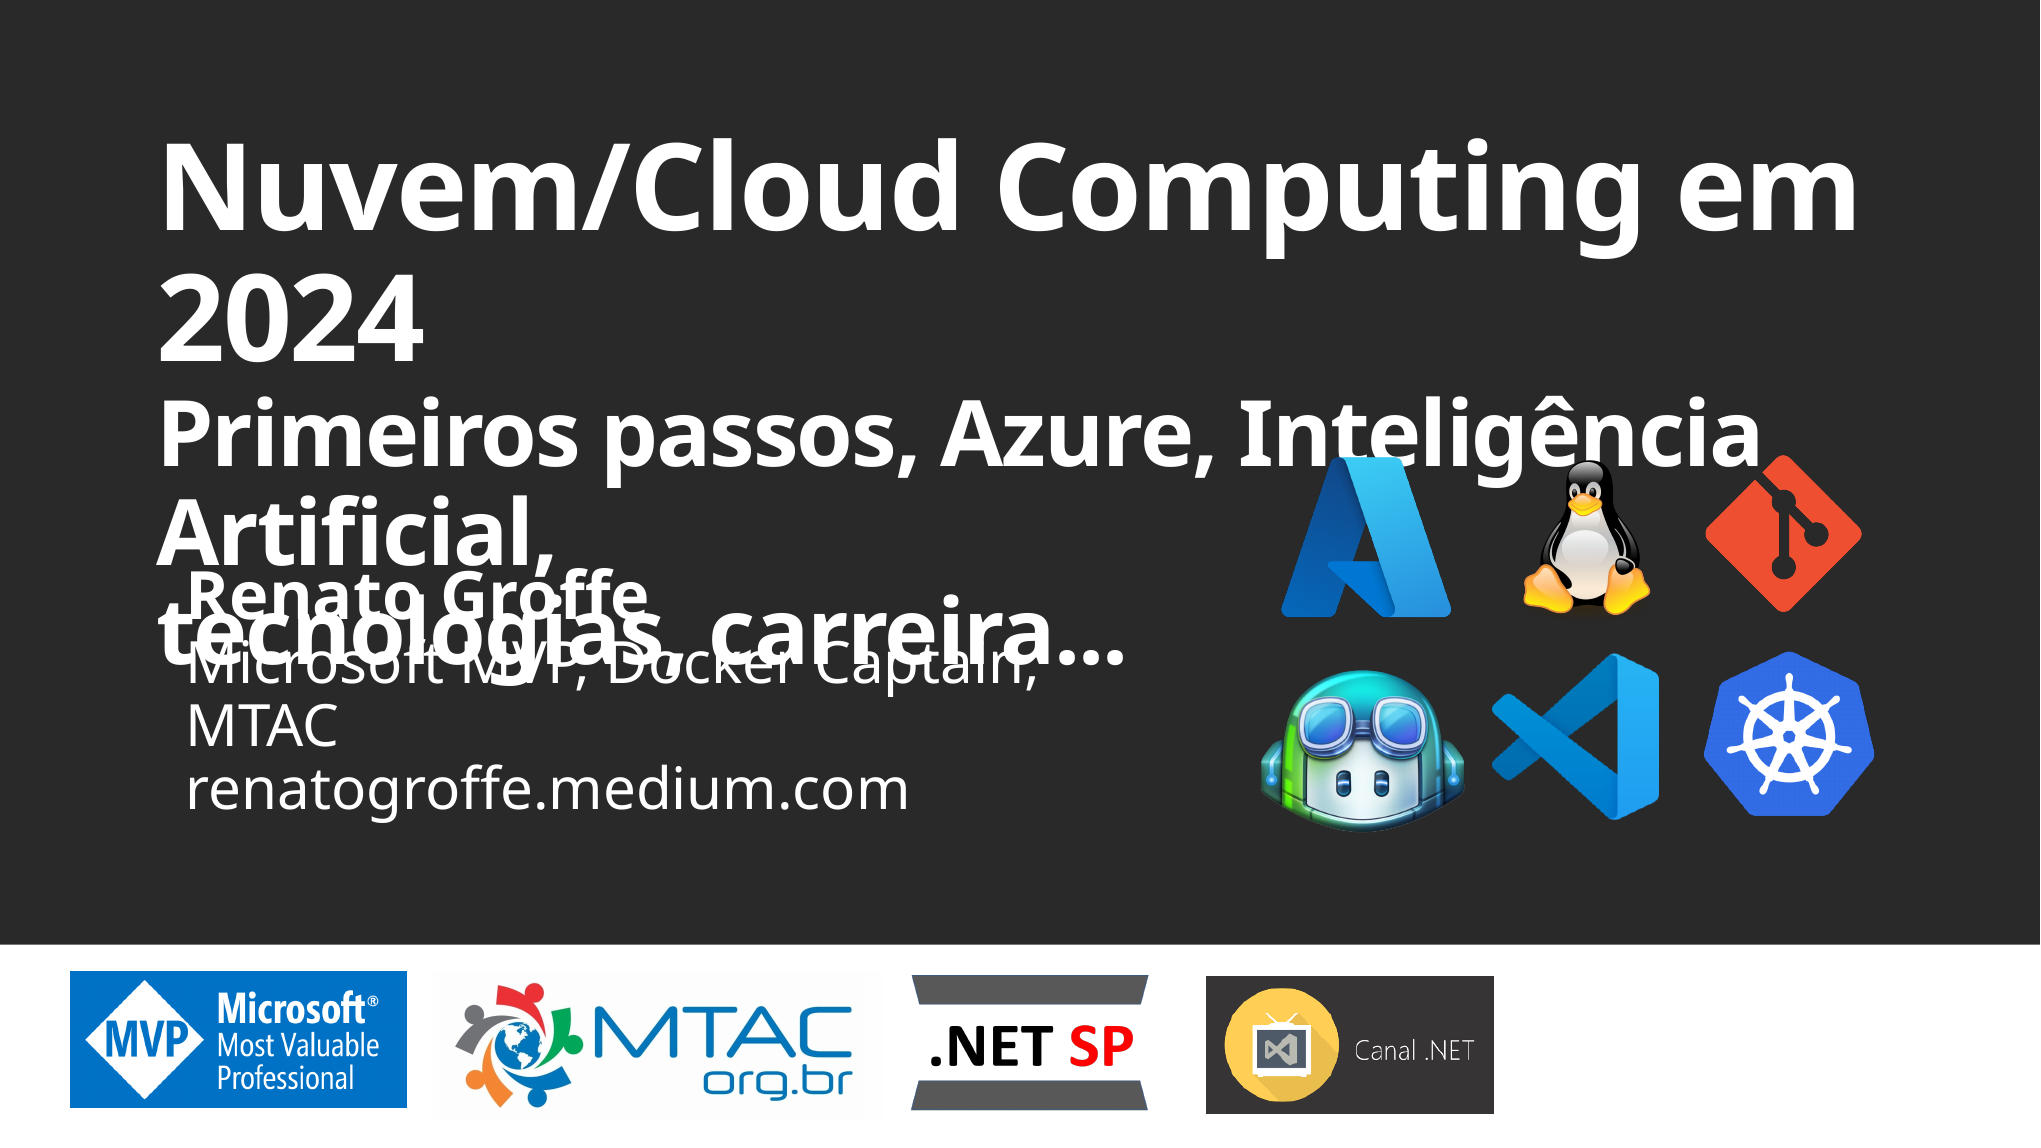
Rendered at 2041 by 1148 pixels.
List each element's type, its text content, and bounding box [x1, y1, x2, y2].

picture [1698, 643, 1880, 825]
picture [1259, 430, 1473, 645]
picture [1206, 975, 1494, 1114]
picture [1705, 455, 1882, 612]
picture [886, 954, 1175, 1136]
picture [1206, 653, 1660, 849]
picture [69, 971, 408, 1108]
title Nuvem/Cloud Computing em 2024 Primeiros passos, Azure, Inteligência Artificial, tecnologias, carreira... [132, 111, 1970, 442]
list Renato Groffe Microsoft MVP, Docker Captain, MTAC renatogroffe.medium.com [161, 543, 1166, 789]
picture [1512, 453, 1660, 629]
picture [432, 970, 885, 1119]
